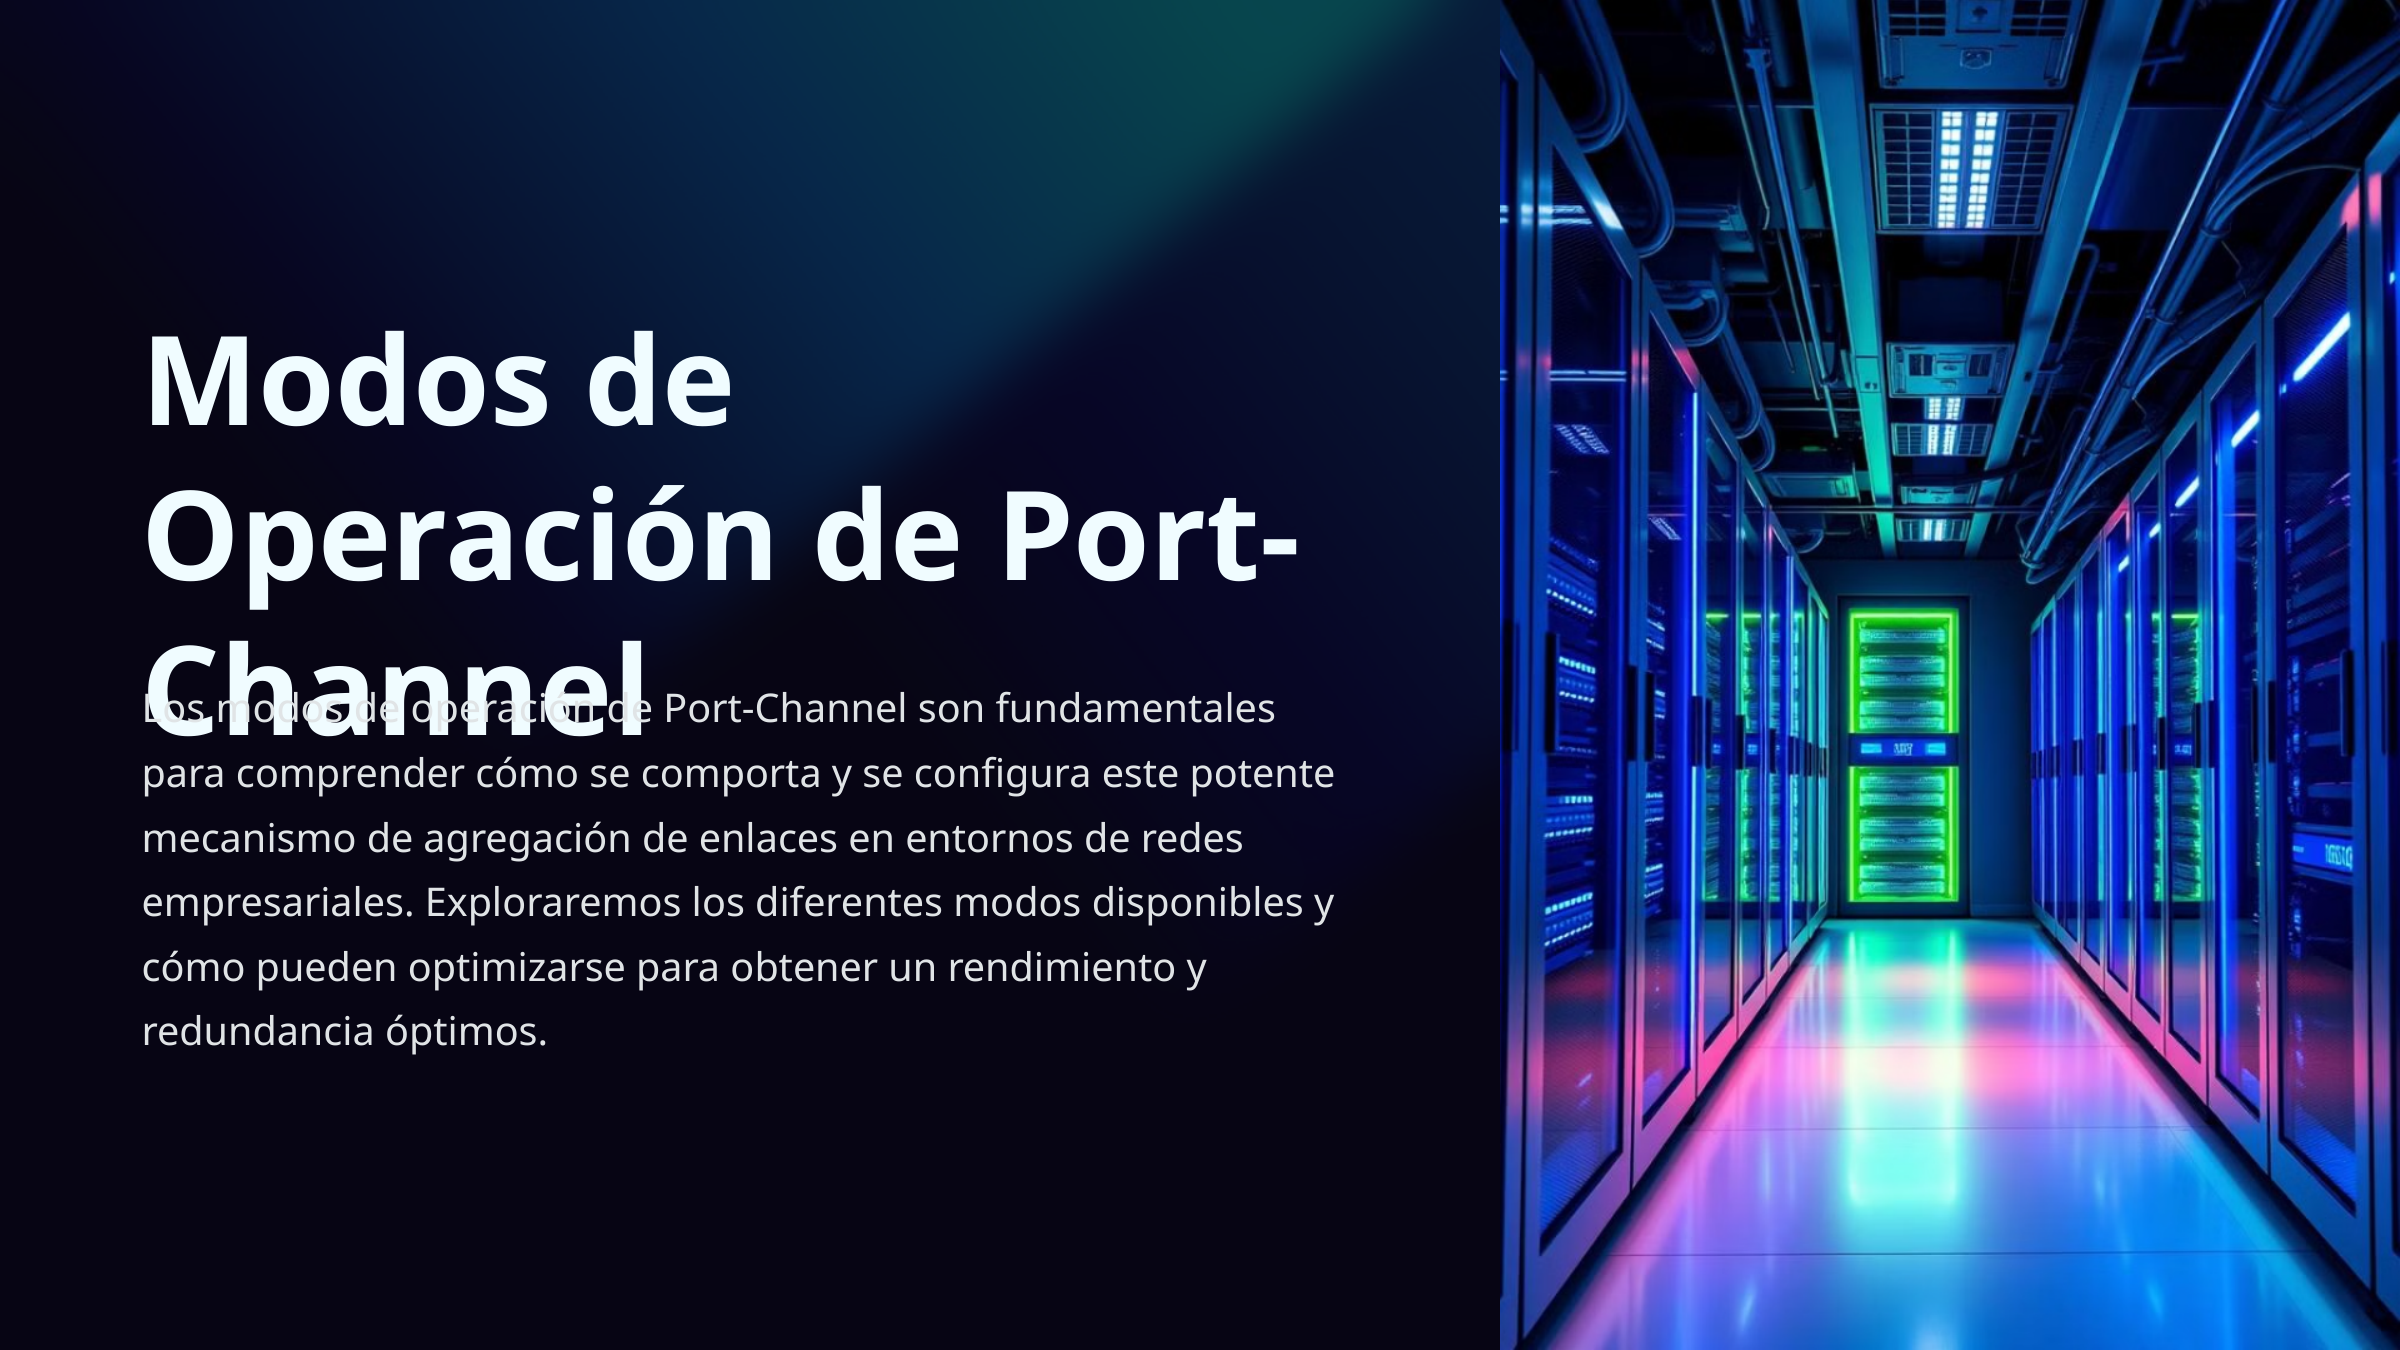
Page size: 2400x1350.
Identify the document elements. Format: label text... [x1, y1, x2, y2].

text_box Modos de Operación de Port-Channel [141, 294, 1359, 606]
text_box Los modos de operación de Port-Channel son fundamentales para comprender cómo se comporta y se configura este potente mecanismo de agregación de enlaces en entornos de redes empresariales. Exploraremos los diferentes modos disponibles y cómo pueden optimizarse para obtener un rendimiento y redundancia óptimos. [141, 666, 1359, 1055]
picture [1499, 0, 2400, 1350]
